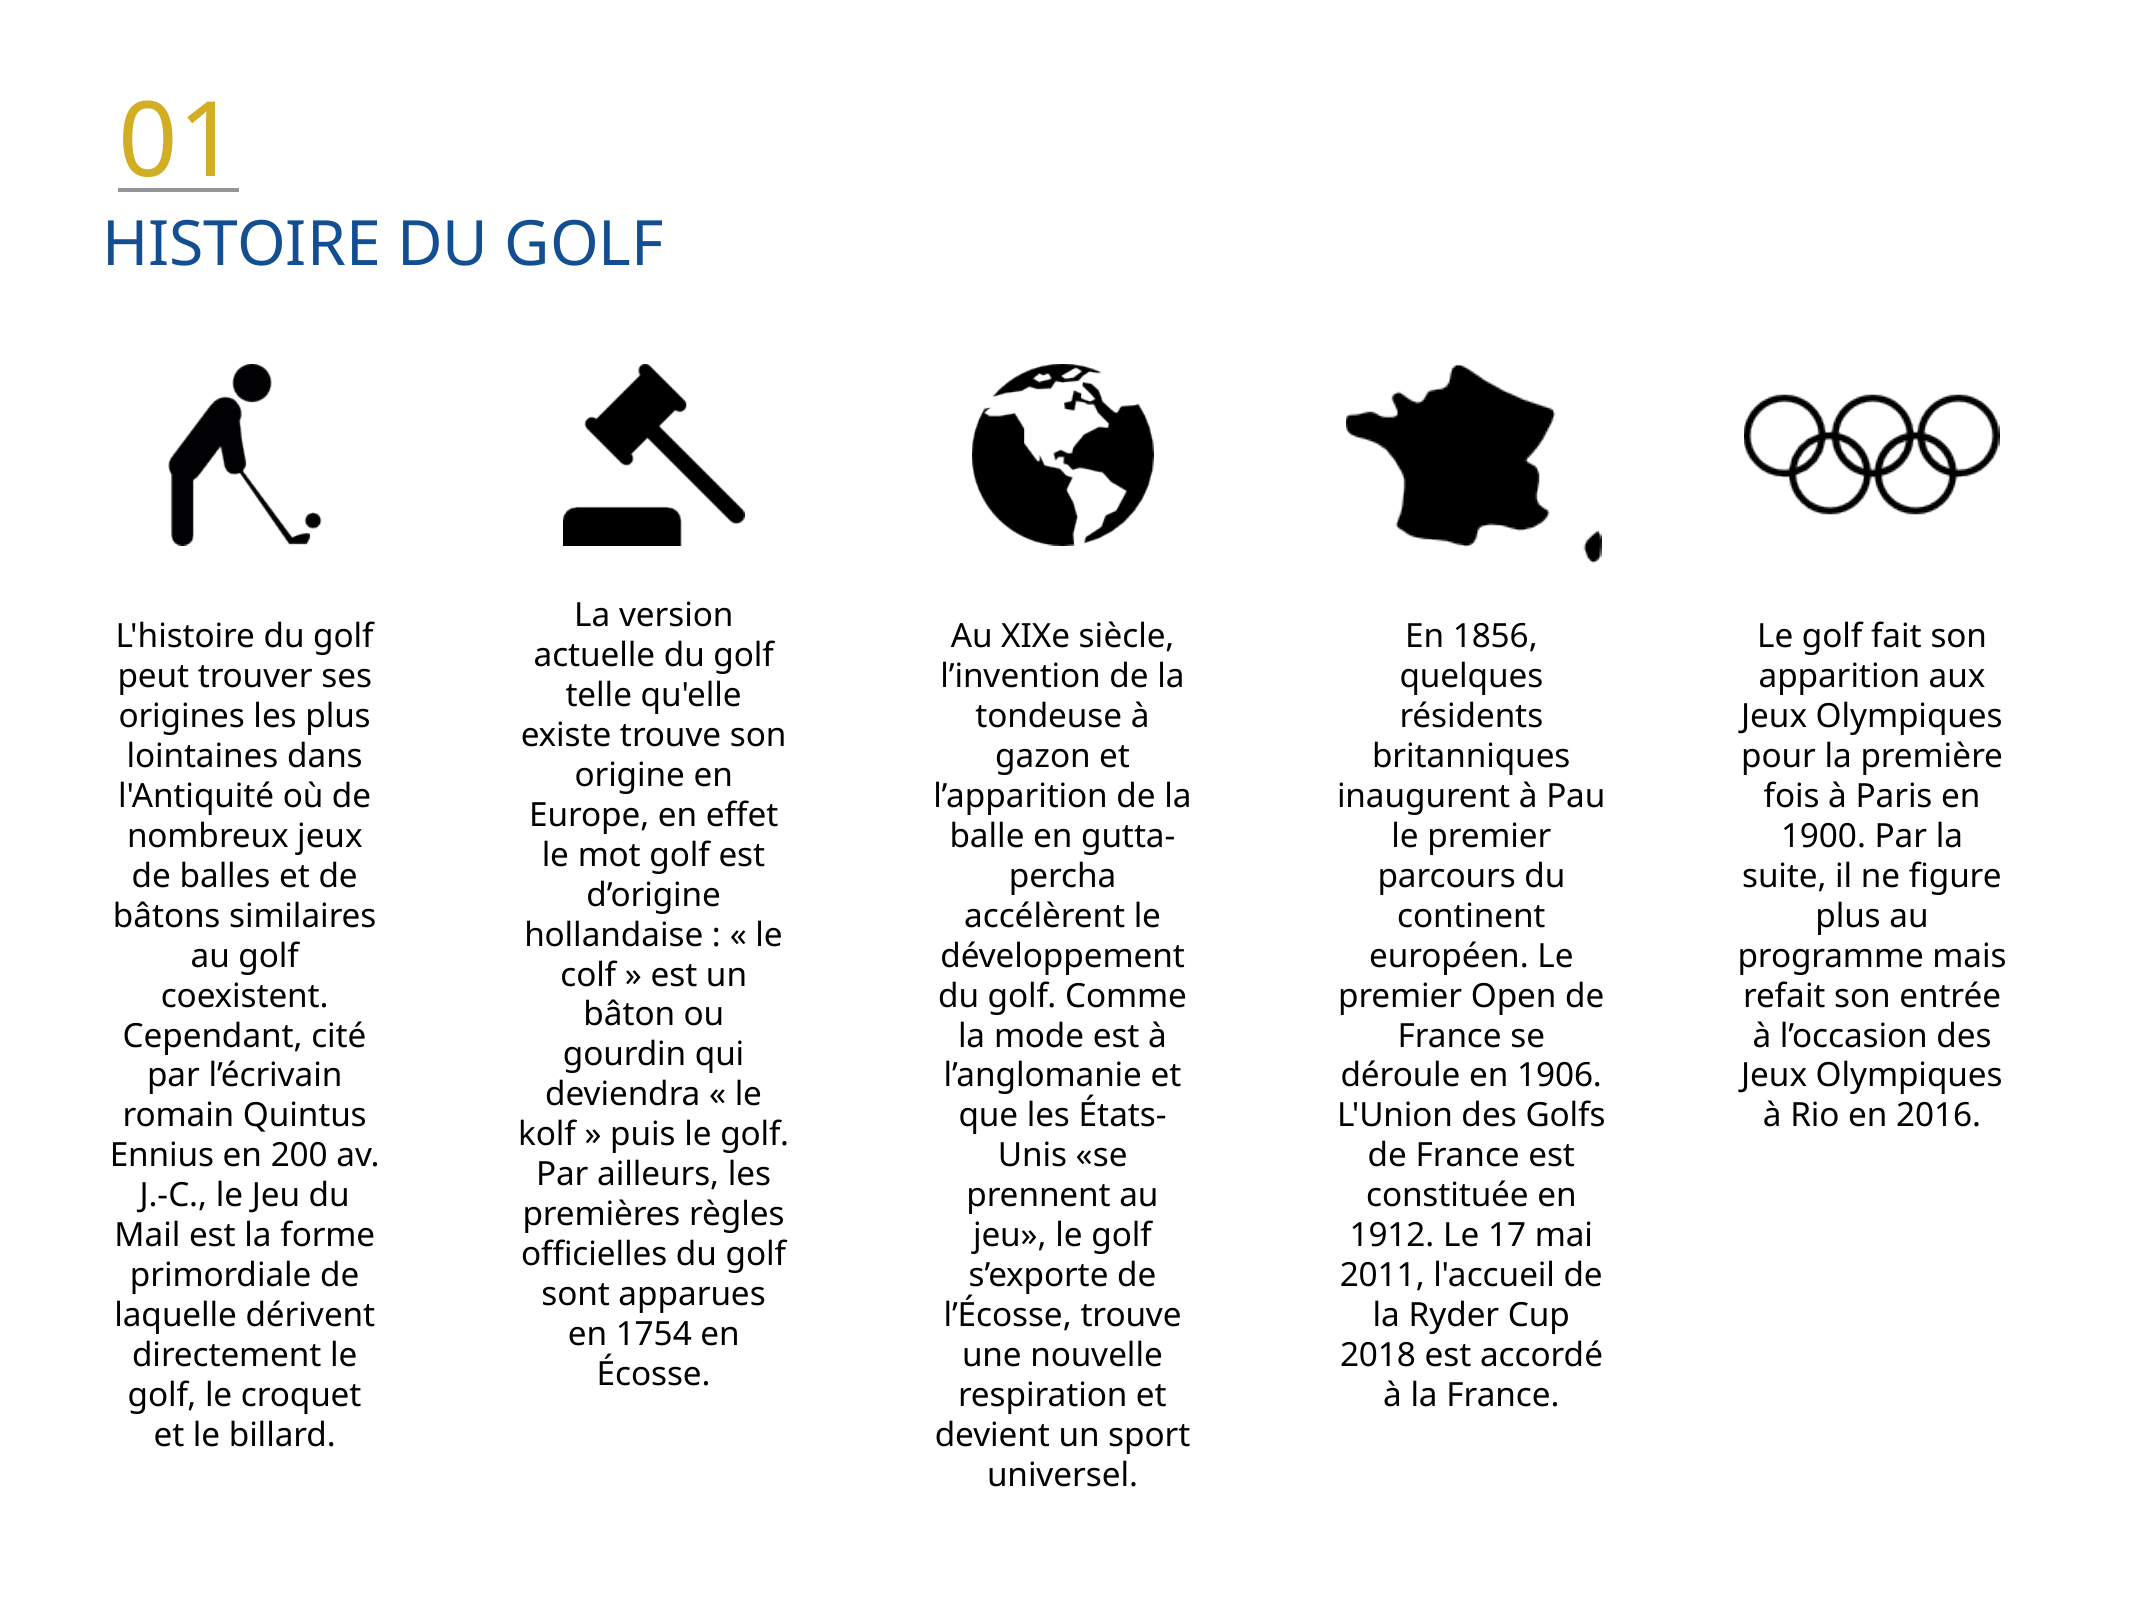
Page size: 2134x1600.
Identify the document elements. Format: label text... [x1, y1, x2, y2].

picture [1744, 327, 2001, 584]
picture [1346, 336, 1602, 592]
text_box Le golf fait son apparition aux Jeux Olympiques pour la première fois à Paris en 1900. Par la suite, il ne figure plus au programme mais refait son entrée à l’occasion des Jeux Olympiques à Rio en 2016. [1728, 606, 2017, 1288]
text_box HISTOIRE DU GOLF [0, 194, 988, 287]
text_box Au XIXe siècle, l’invention de la tondeuse à gazon et l’apparition de la balle en gutta-percha accélèrent le développement du golf. Comme la mode est à l’anglomanie et que les États-Unis «se prennent au jeu», le golf s’exporte de l’Écosse, trouve une nouvelle respiration et devient un sport universel. [918, 606, 1207, 1472]
text_box L'histoire du golf peut trouver ses origines les plus lointaines dans l'Antiquité où de nombreux jeux de balles et de bâtons similaires au golf coexistent. Cependant, cité par l’écrivain romain Quintus Ennius en 200 av. J.-C., le Jeu du Mail est la forme primordiale de laquelle dérivent directement le golf, le croquet et le billard. [100, 606, 389, 1501]
text_box 01 [110, 64, 247, 194]
text_box En 1856, quelques résidents britanniques inaugurent à Pau le premier parcours du continent européen. Le premier Open de France se déroule en 1906. L'Union des Golfs de France est constituée en 1912. Le 17 mai 2011, l'accueil de la Ryder Cup 2018 est accordé à la France. [1327, 606, 1616, 1472]
picture [562, 364, 745, 547]
picture [971, 364, 1154, 547]
picture [154, 364, 336, 547]
text_box La version actuelle du golf telle qu'elle existe trouve son origine en Europe, en effet le mot golf est d’origine hollandaise : « le colf » est un bâton ou gourdin qui deviendra « le kolf » puis le golf. Par ailleurs, les premières règles officielles du golf sont apparues en 1754 en Écosse. [509, 606, 798, 1379]
